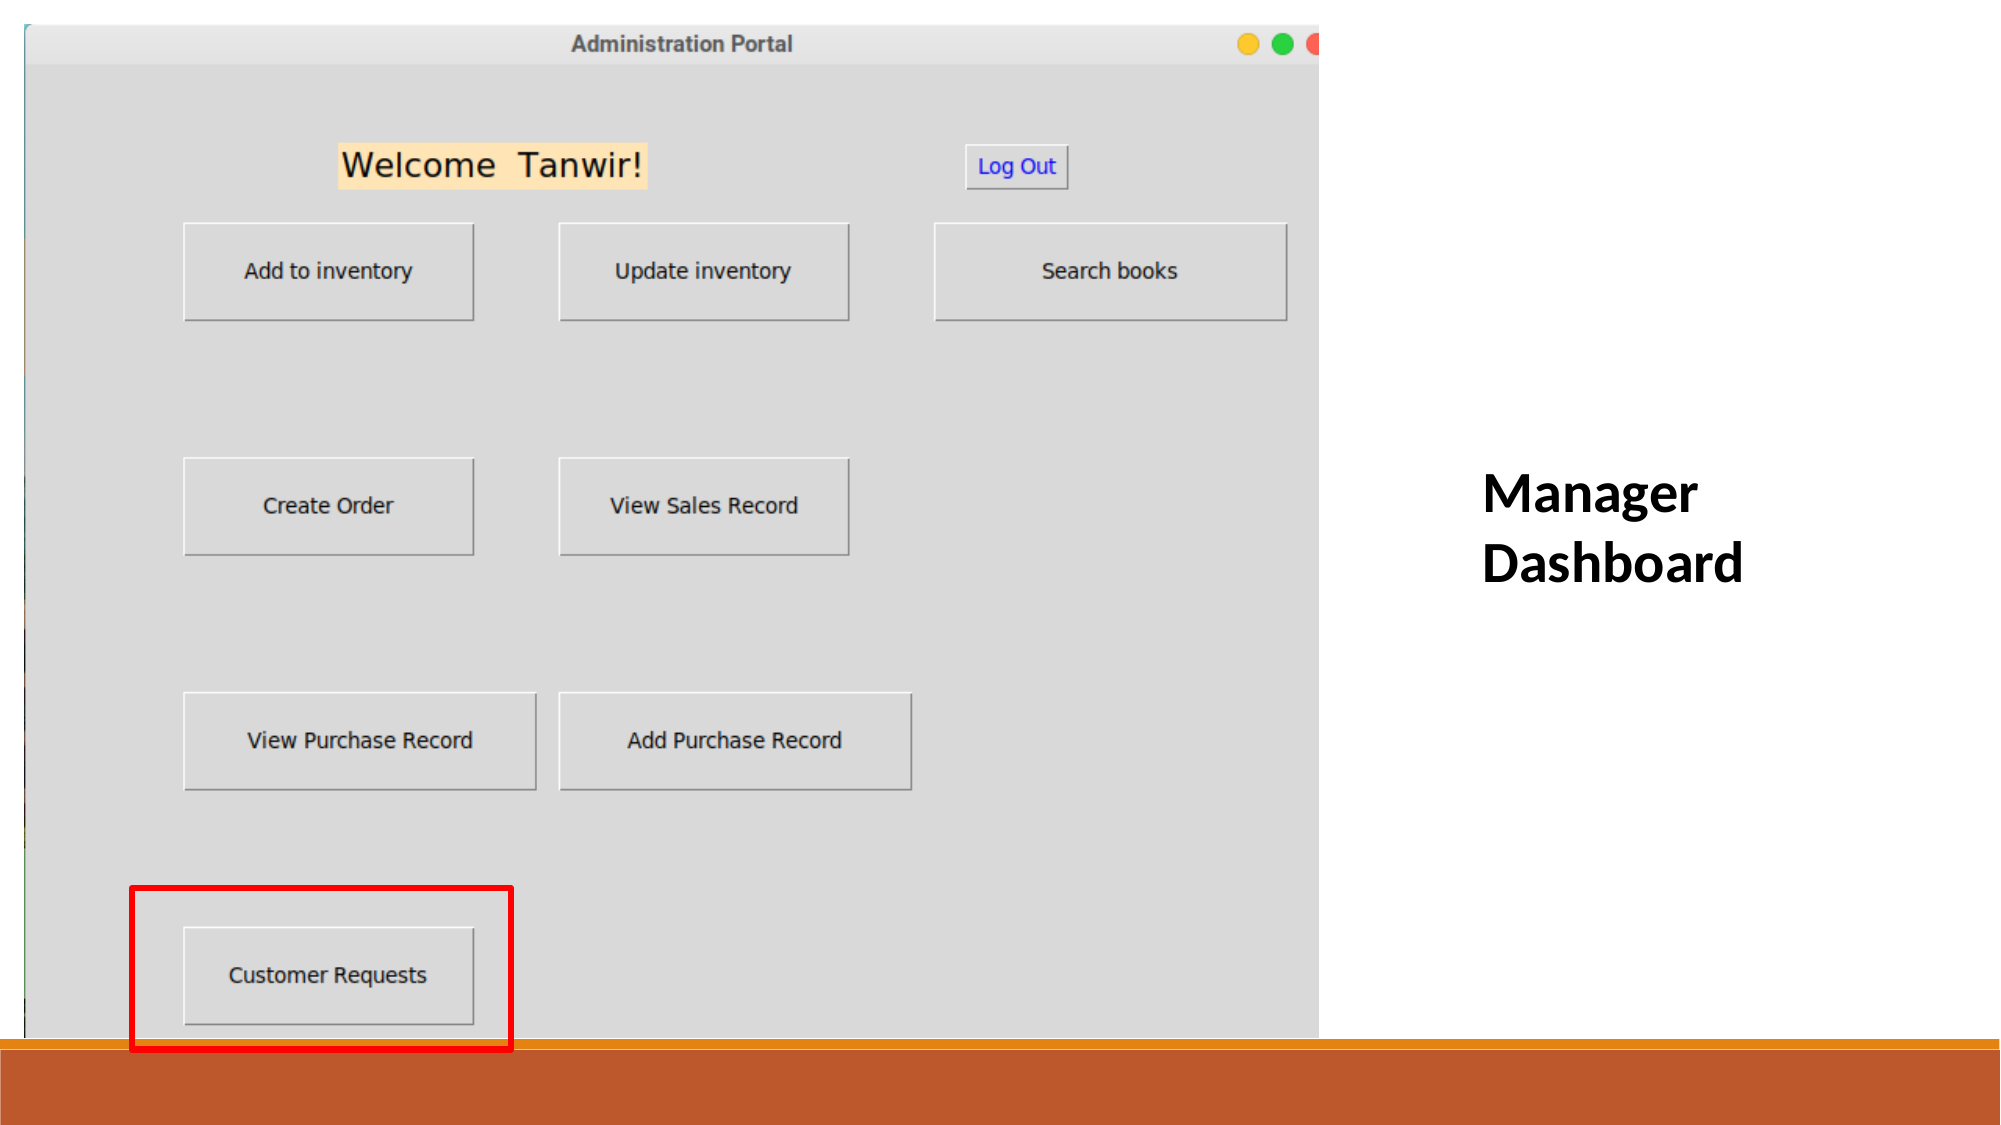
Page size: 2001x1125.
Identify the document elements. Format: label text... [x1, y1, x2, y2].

text_box Manager Dashboard [1467, 447, 1937, 602]
text_box [131, 1046, 512, 1050]
picture [24, 24, 1319, 1038]
